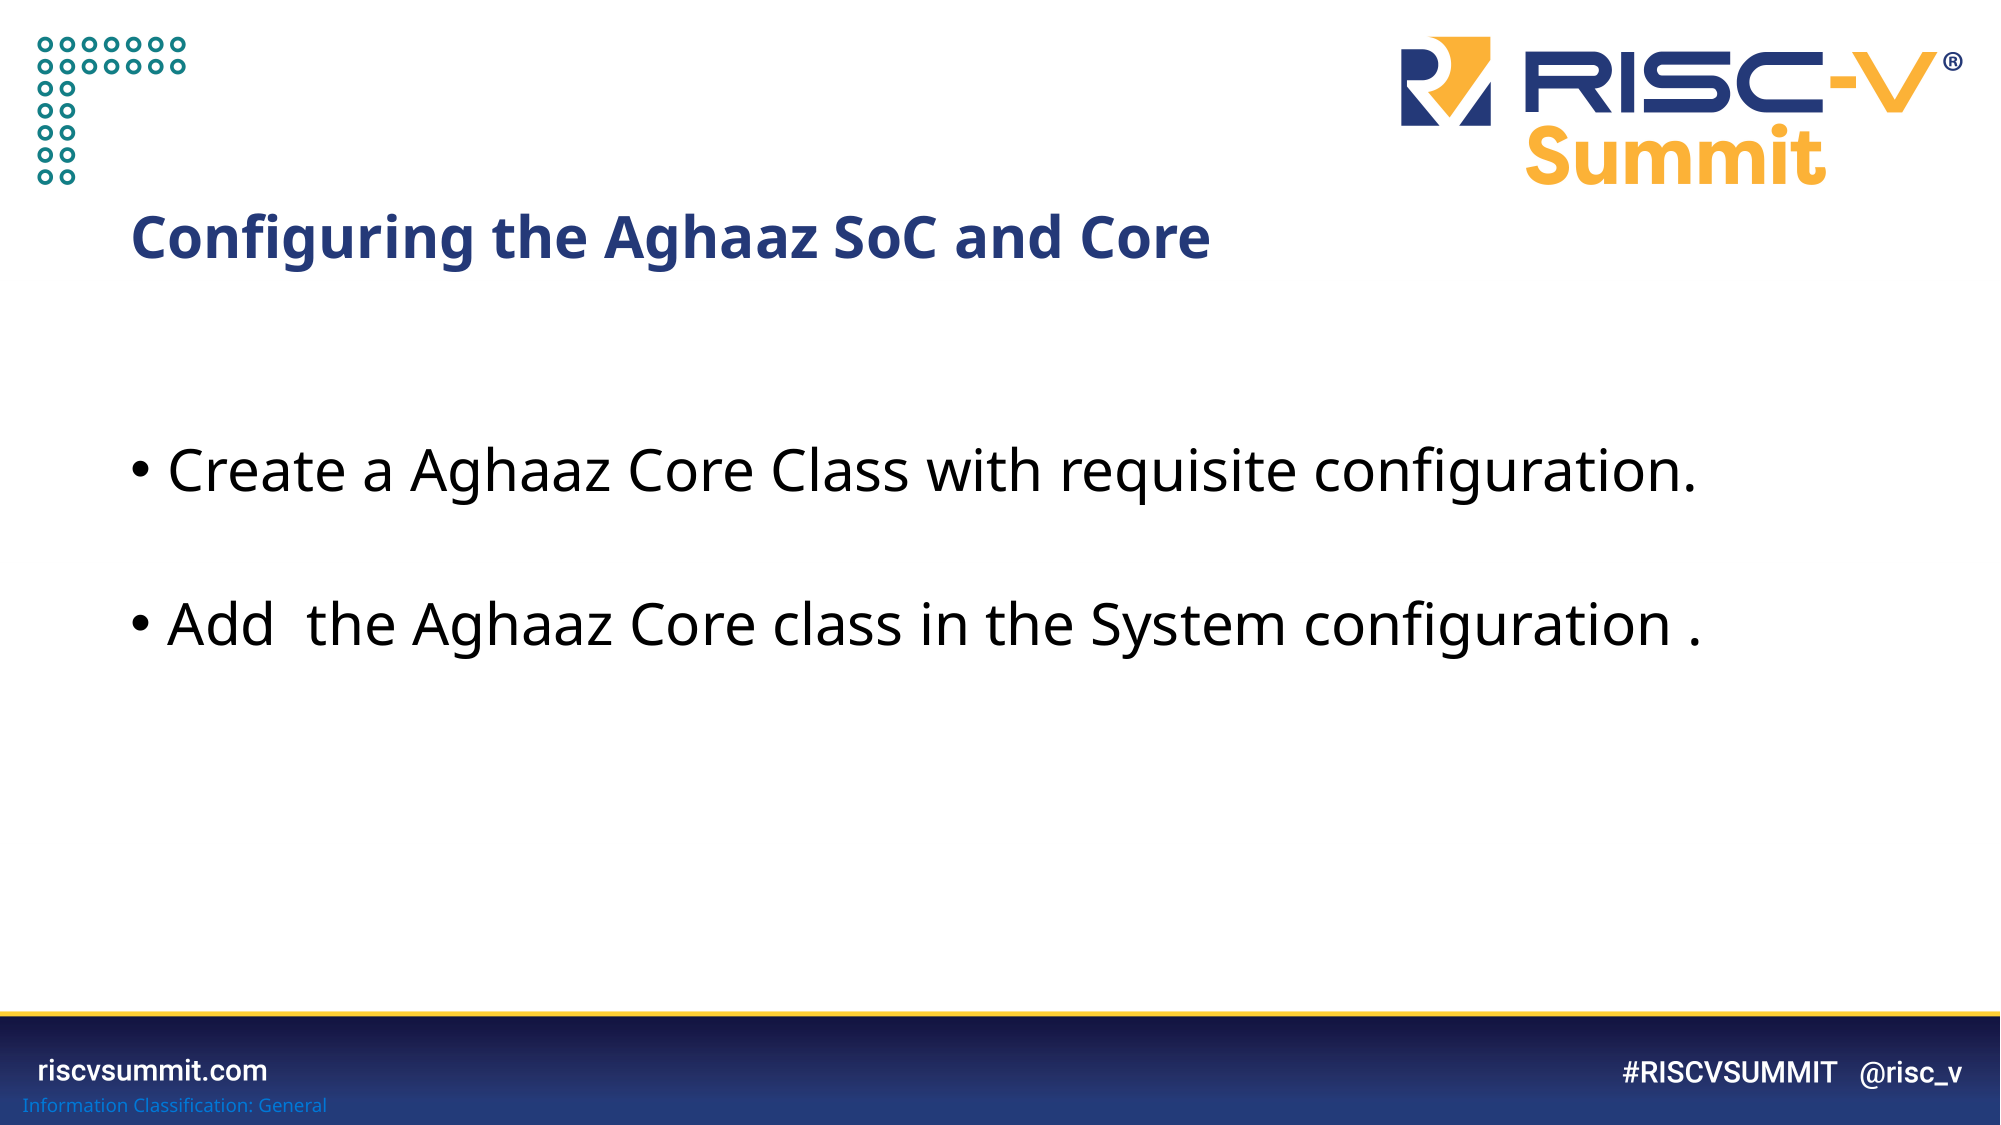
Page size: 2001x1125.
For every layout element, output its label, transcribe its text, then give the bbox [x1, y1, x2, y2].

title Configuring the Aghaaz SoC and Core [115, 191, 1841, 288]
picture [0, 0, 2000, 1125]
list Create a Aghaaz Core Class with requisite configuration. Add the Aghaaz Core class in the System configuration . [115, 433, 1841, 684]
